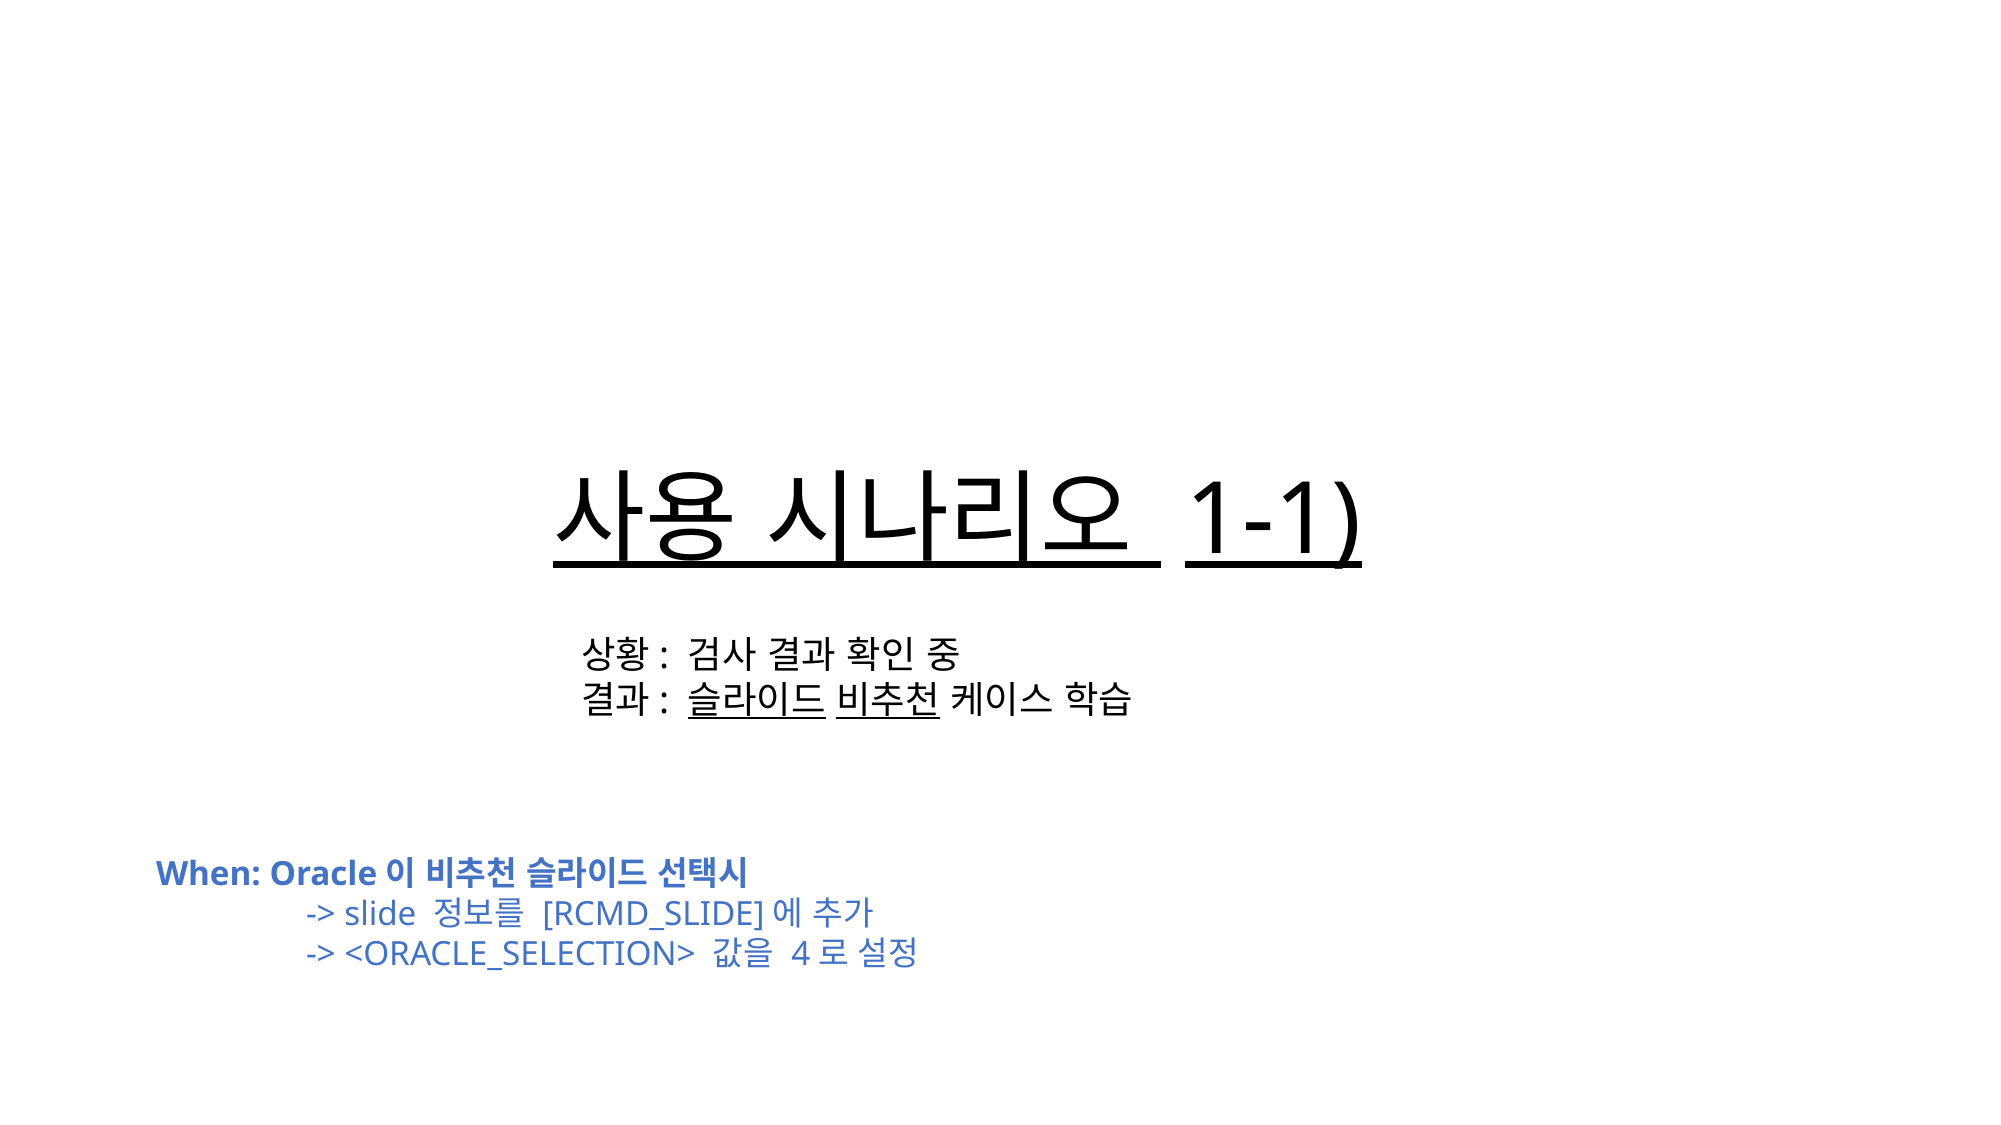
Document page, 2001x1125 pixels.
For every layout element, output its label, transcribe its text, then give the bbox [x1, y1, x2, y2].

text_box 사용 시나리오 1-1) [528, 445, 1388, 581]
text_box 상황: 검사 결과 확인 중 결과: 슬라이드 비추천 케이스 학습 [566, 623, 1296, 729]
text_box When: Oracle이 비추천 슬라이드 선택시 -> slide 정보를 [RCMD_SLIDE]에 추가 -> <ORACLE_SELECTION> 값을 4로 설정 [141, 844, 1687, 980]
